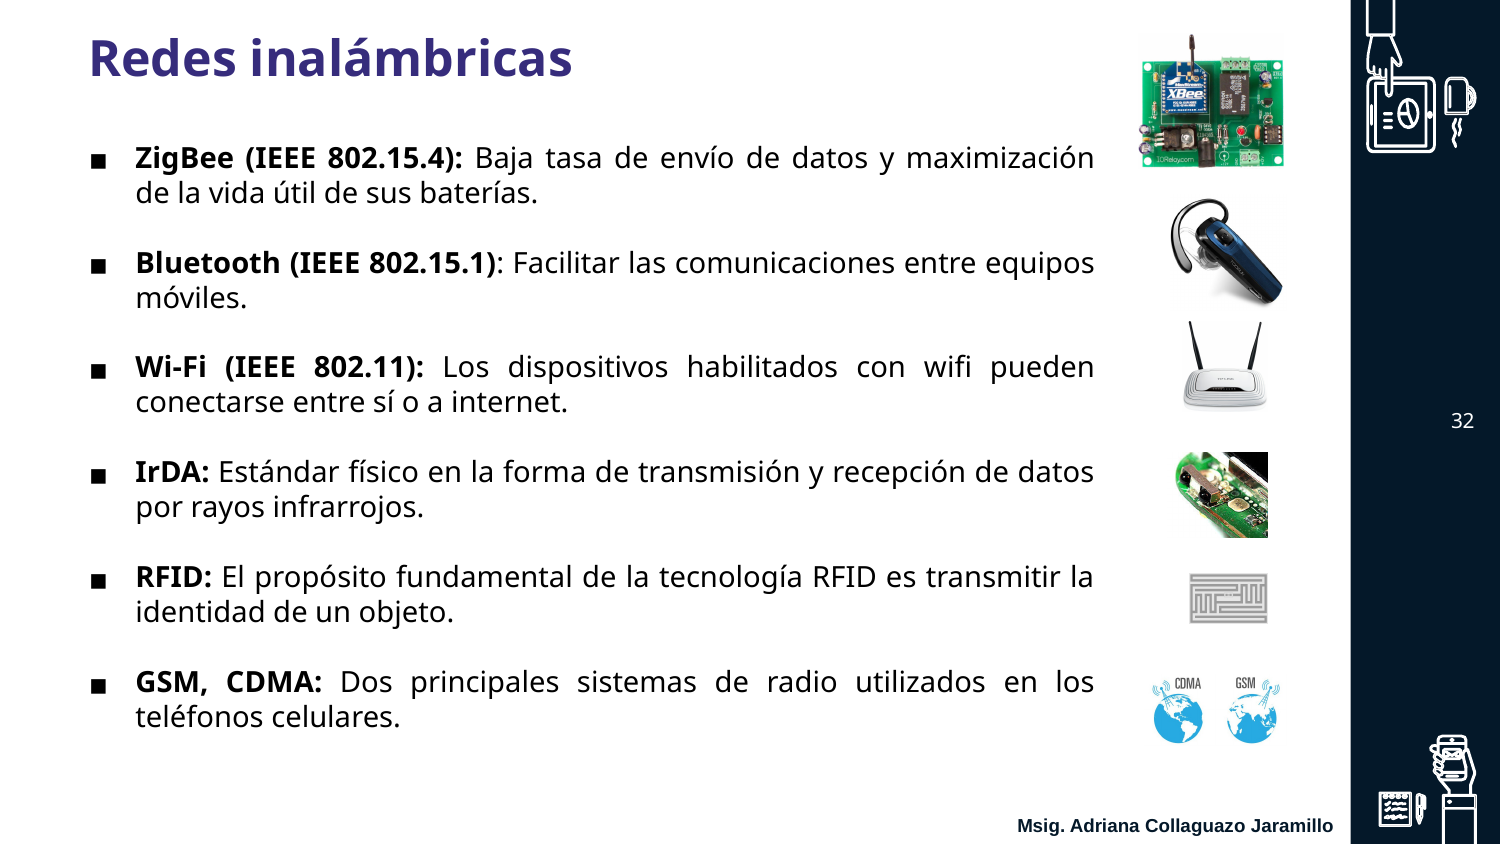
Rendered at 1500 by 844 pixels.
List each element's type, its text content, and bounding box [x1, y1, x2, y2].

text_box ZigBee (IEEE 802.15.4): Baja tasa de envío de datos y maximización de la vida útil de sus baterías. Bluetooth (IEEE 802.15.1): Facilitar las comunicaciones entre equipos móviles. Wi-Fi (IEEE 802.11): Los dispositivos habilitados con wifi pueden conectarse entre sí o a internet. IrDA: Estándar físico en la forma de transmisión y recepción de datos por rayos infrarrojos. RFID: El propósito fundamental de la tecnología RFID es transmitir la identidad de un objeto. GSM, CDMA: Dos principales sistemas de radio utilizados en los teléfonos celulares. [73, 131, 1111, 741]
picture [1167, 452, 1269, 538]
picture [1188, 573, 1268, 625]
picture [1170, 194, 1287, 312]
slide_number ‹#› [1425, 362, 1500, 482]
picture [1182, 321, 1268, 412]
text_box Redes inalámbricas [73, 13, 917, 100]
picture [1137, 33, 1284, 170]
picture [1144, 674, 1287, 747]
